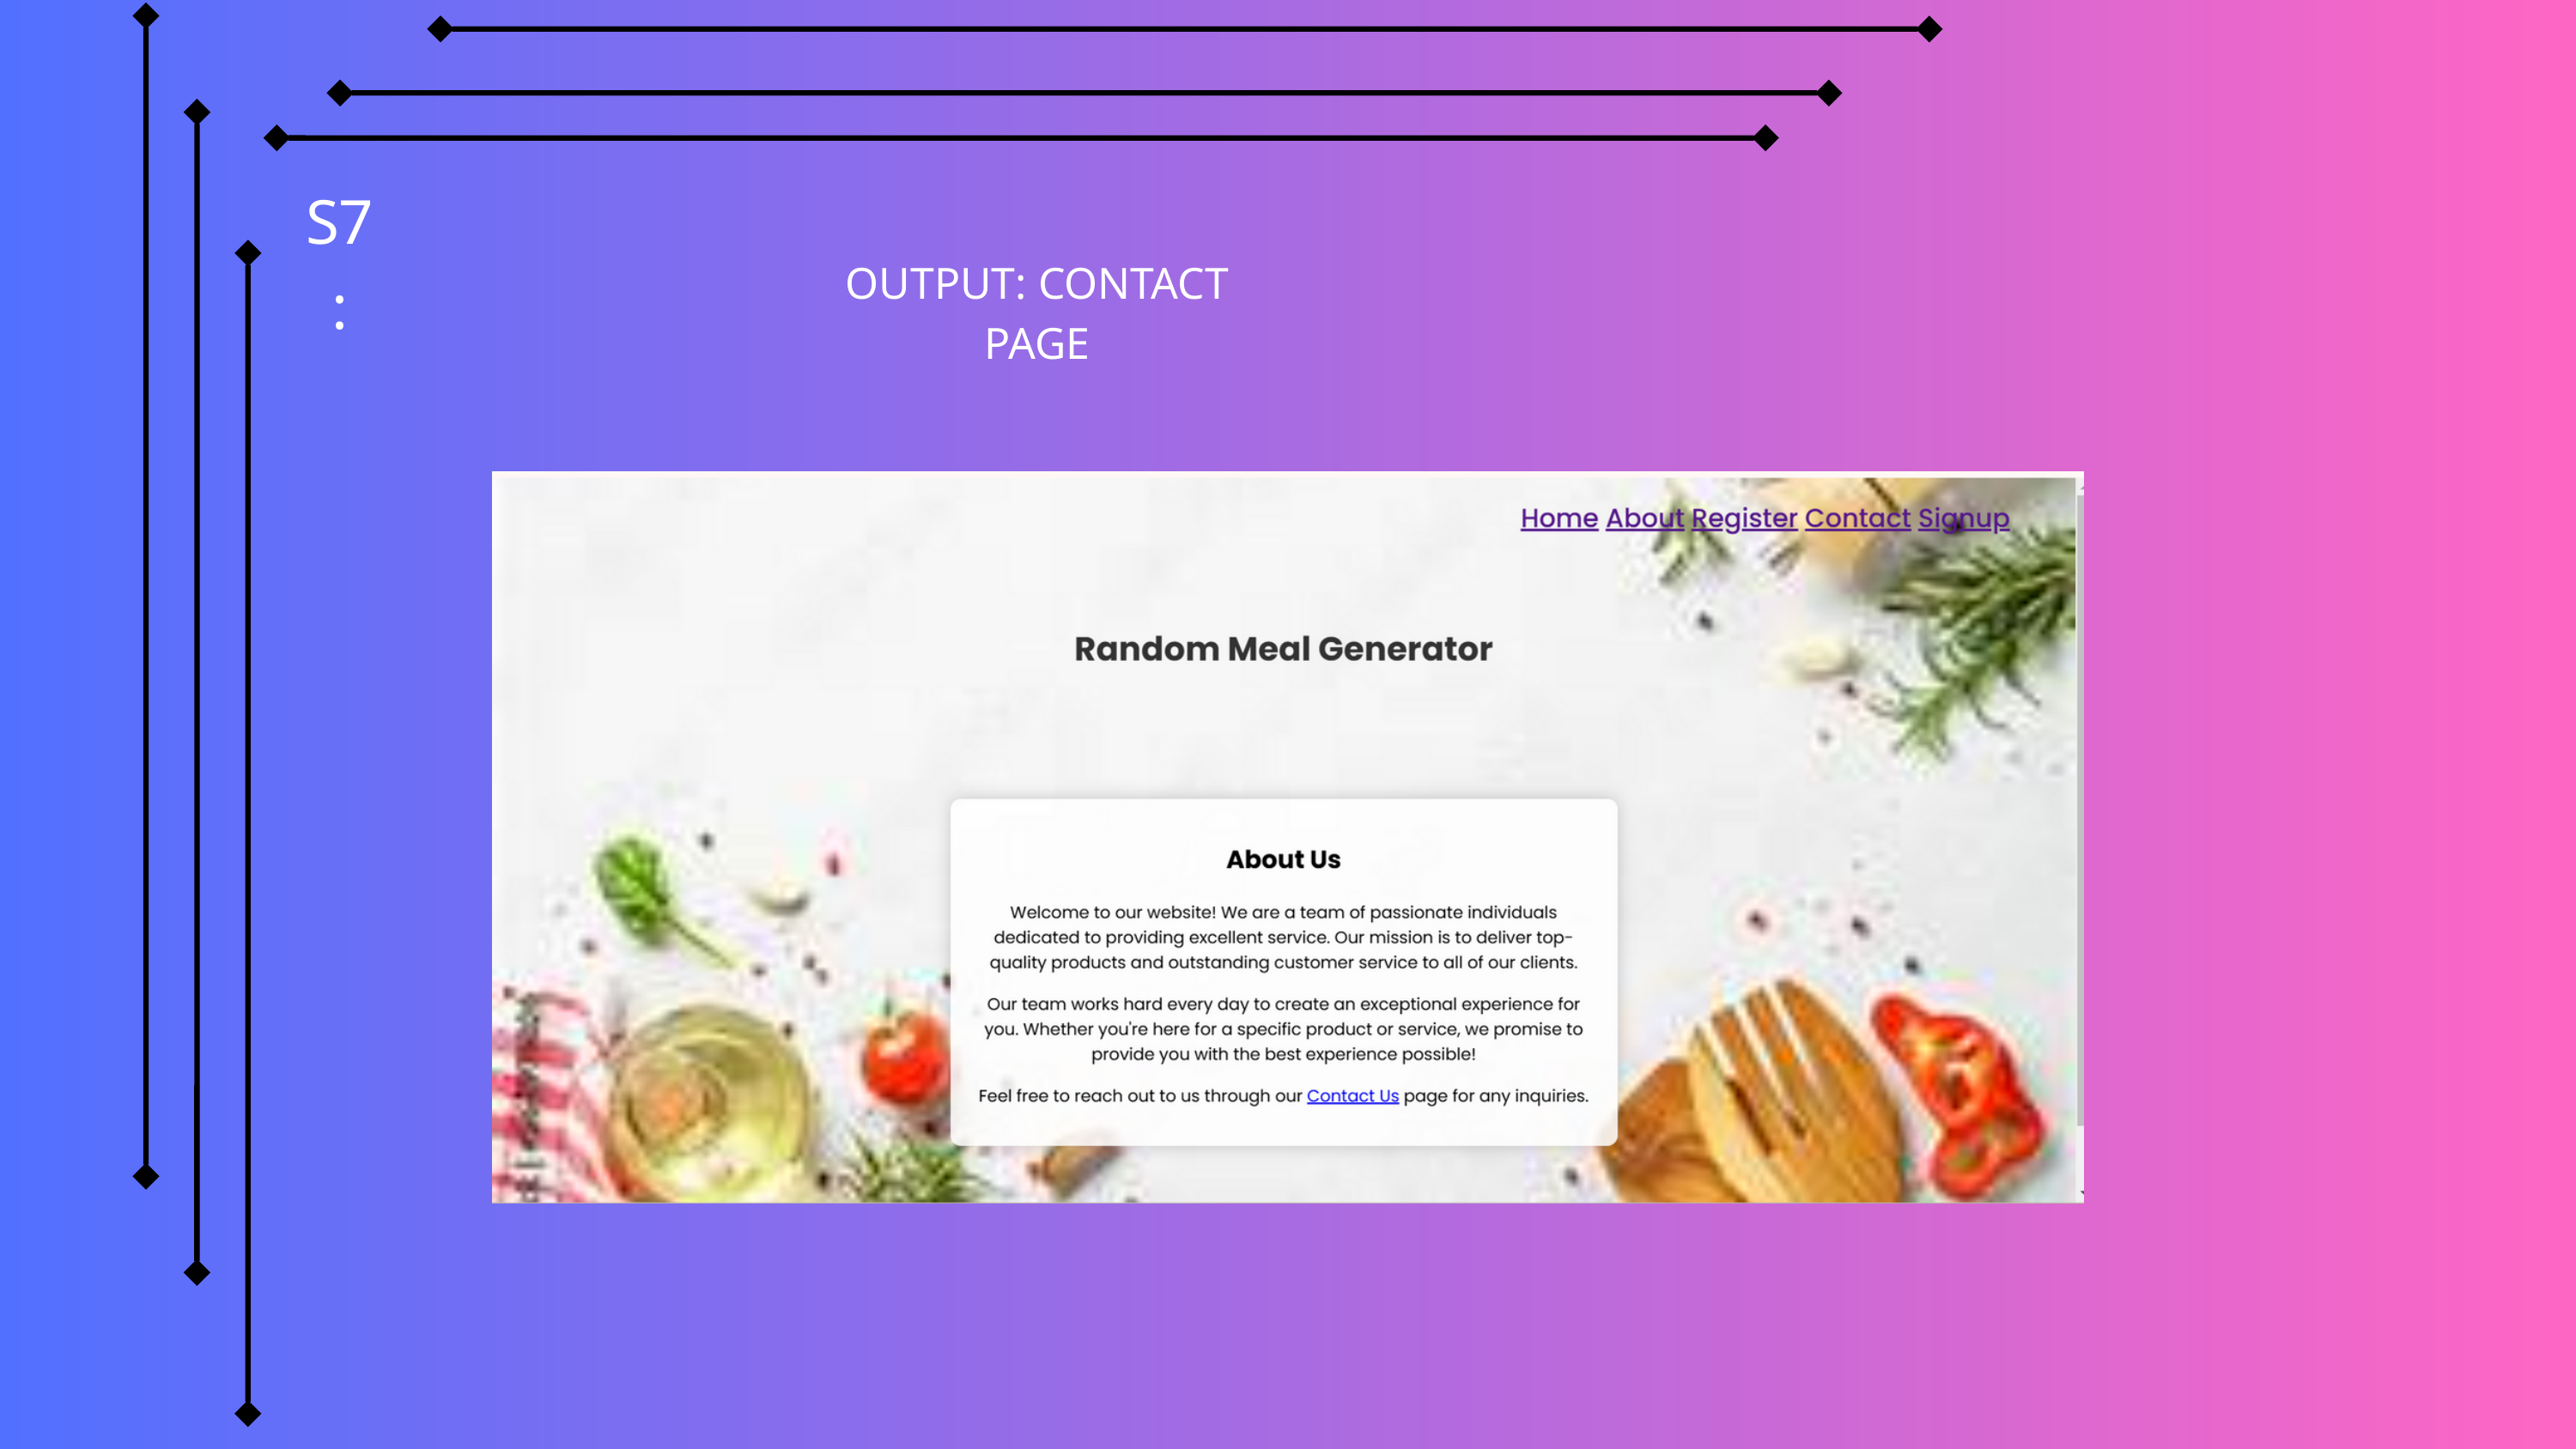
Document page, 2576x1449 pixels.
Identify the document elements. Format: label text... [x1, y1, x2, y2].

text_box [239, 244, 258, 1423]
text_box [137, 7, 155, 1185]
text_box [188, 103, 206, 1282]
text_box [331, 83, 1838, 102]
text_box S7: [304, 171, 377, 342]
text_box OUTPUT: CONTACT PAGE [812, 247, 1262, 368]
text_box [268, 129, 1775, 148]
text_box [492, 471, 2084, 1204]
text_box [431, 20, 1939, 39]
